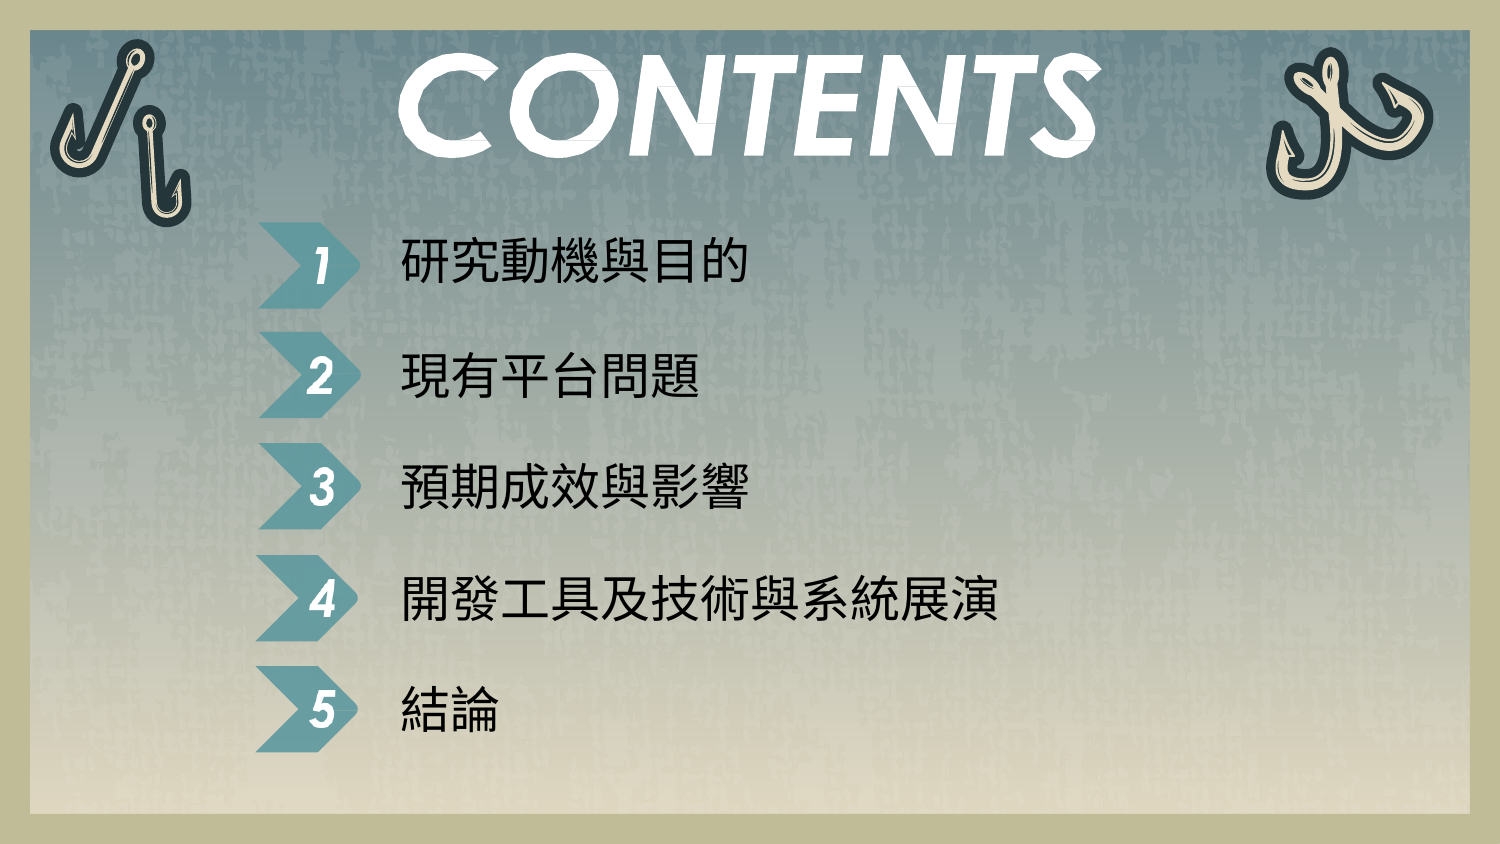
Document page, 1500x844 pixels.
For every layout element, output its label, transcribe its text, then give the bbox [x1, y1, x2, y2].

text_box [973, 55, 1039, 156]
text_box [257, 222, 361, 309]
text_box 預期成效與影響 [385, 448, 779, 524]
text_box 結論 [385, 671, 779, 747]
text_box [733, 55, 799, 156]
text_box [255, 555, 358, 642]
text_box [309, 579, 335, 617]
text_box 開發工具及技術與系統展演 [385, 560, 1065, 636]
text_box [309, 467, 334, 506]
text_box [1029, 52, 1102, 159]
text_box [255, 666, 358, 753]
text_box [309, 690, 336, 728]
text_box [629, 55, 726, 156]
text_box [793, 55, 864, 156]
text_box [398, 52, 499, 159]
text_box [1232, 22, 1438, 224]
text_box [258, 443, 361, 530]
text_box 研究動機與目的 [386, 222, 780, 298]
text_box [306, 356, 333, 394]
text_box [869, 55, 966, 156]
text_box [258, 331, 361, 419]
text_box 現有平台問題 [386, 337, 750, 412]
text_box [52, 34, 184, 220]
text_box [509, 52, 619, 159]
text_box [315, 247, 329, 284]
